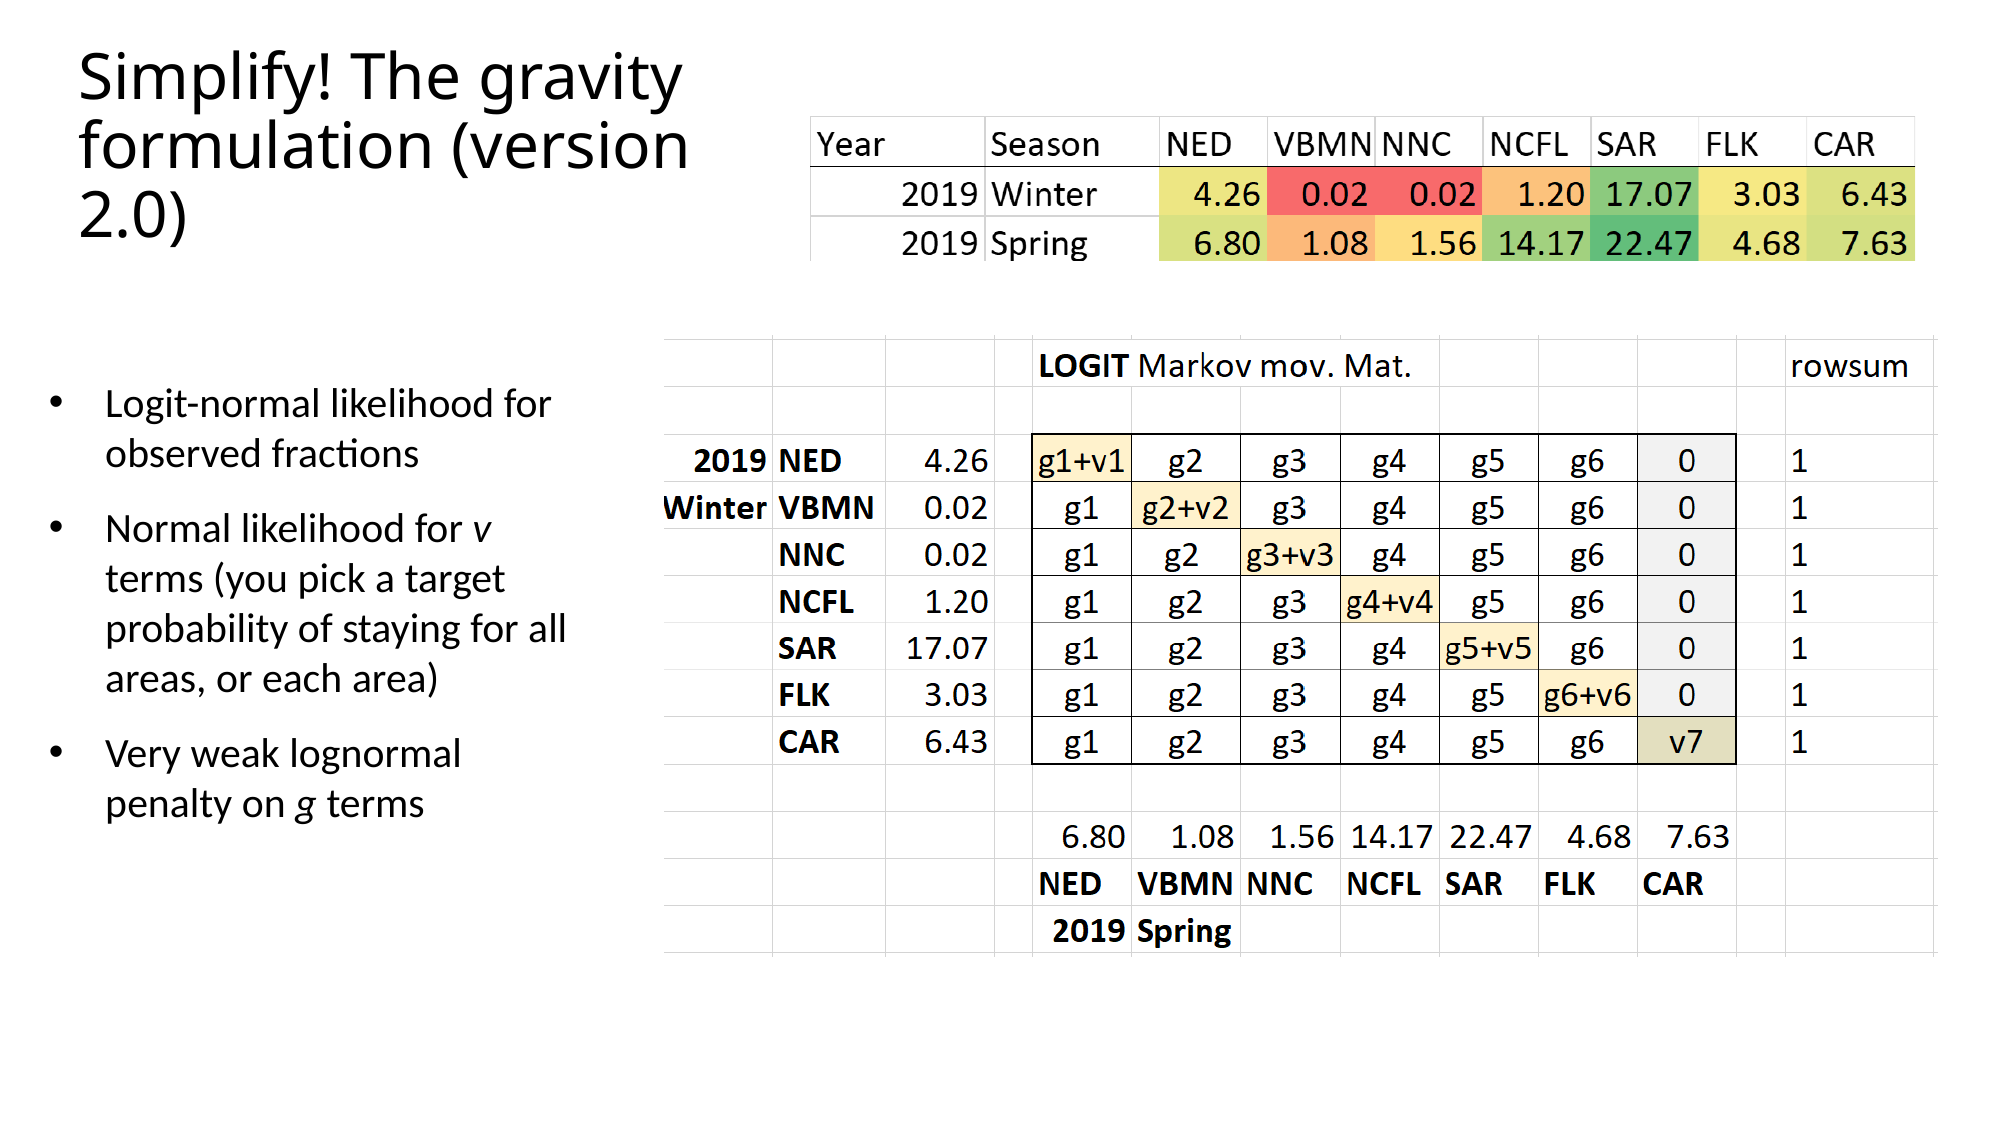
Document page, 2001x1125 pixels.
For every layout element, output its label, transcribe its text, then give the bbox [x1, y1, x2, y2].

title Simplify! The gravity formulation (version 2.0) [63, 35, 736, 261]
picture [778, 90, 1930, 261]
picture [664, 335, 1938, 957]
text_box Logit-normal likelihood for observed fractions Normal likelihood for v terms (you pick a target probability of staying for all areas, or each area) Very weak lognormal penalty on g terms [34, 368, 591, 1009]
